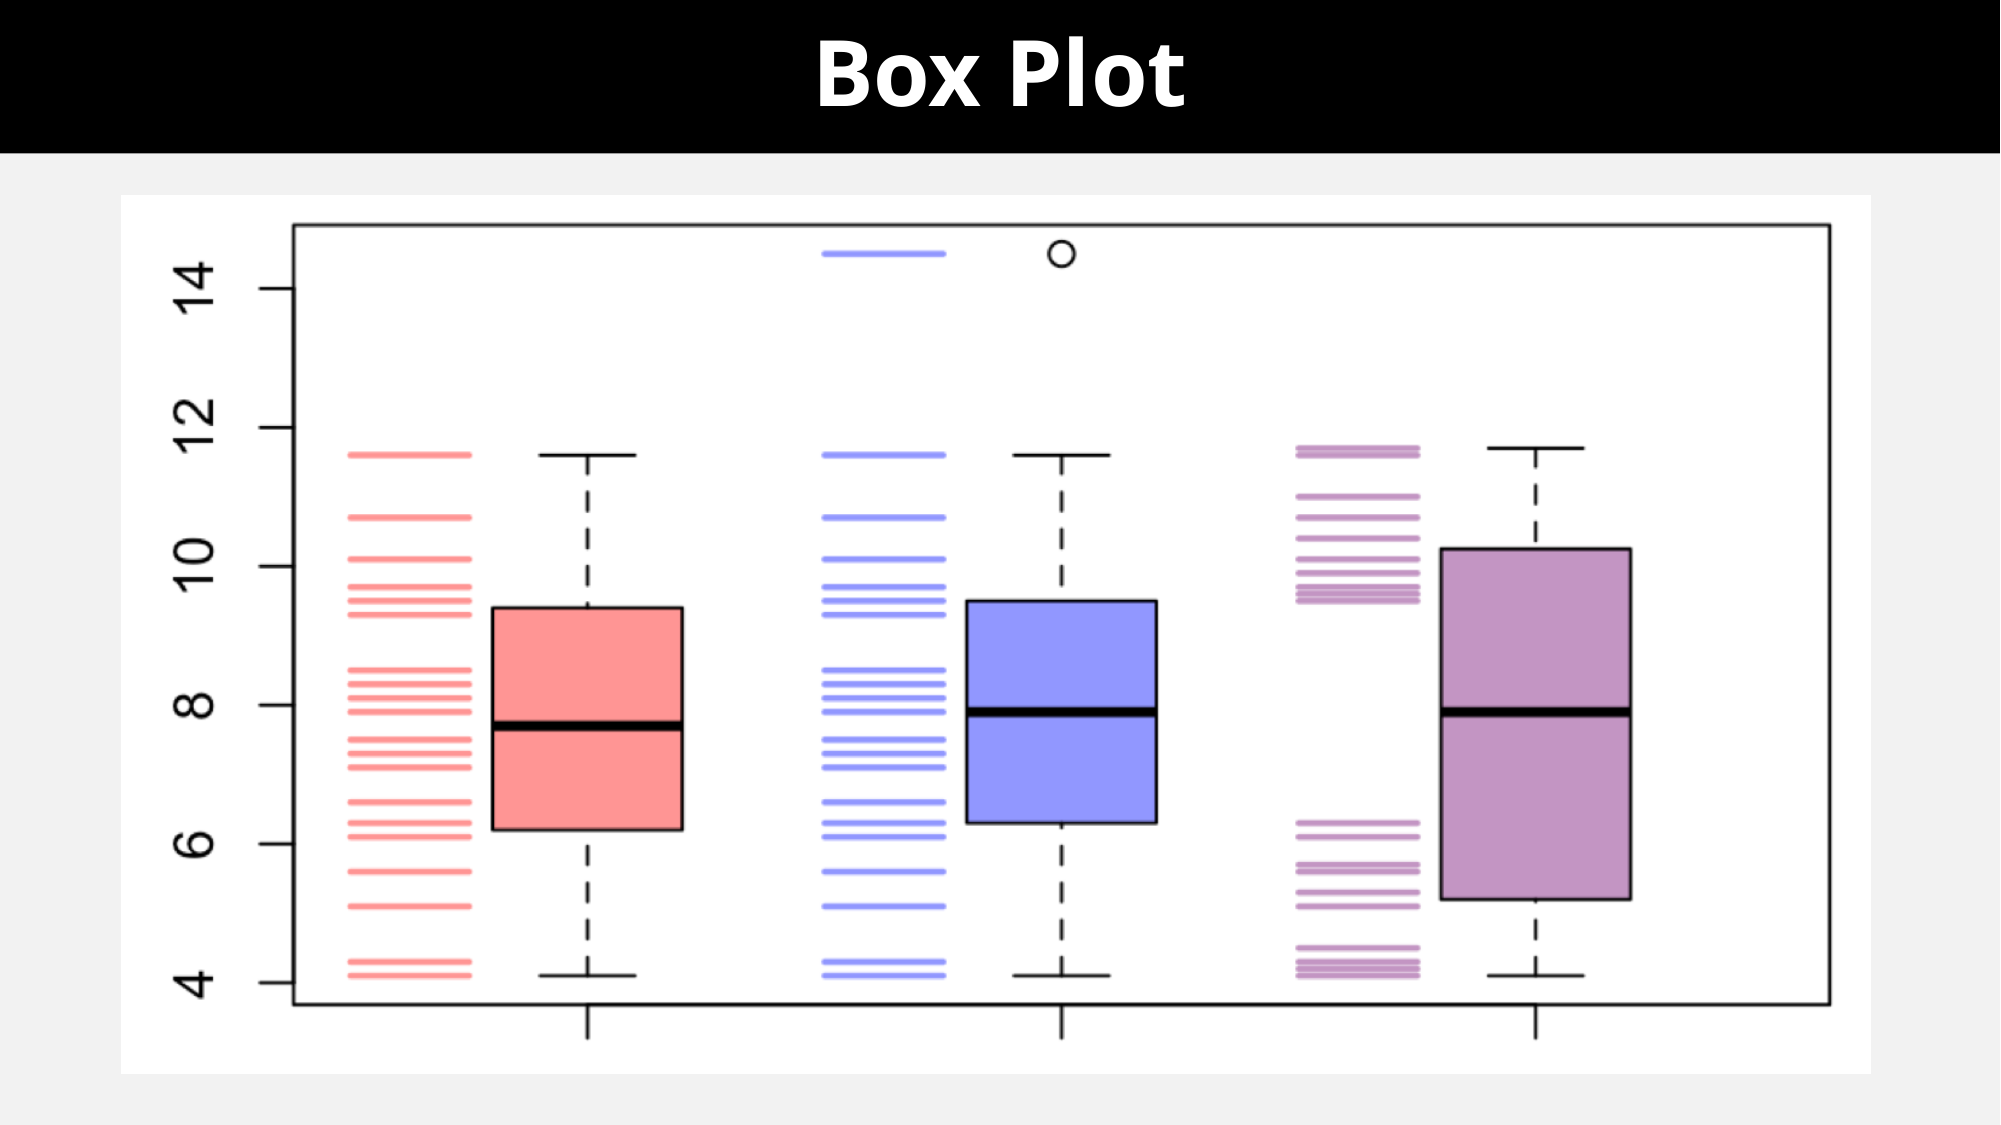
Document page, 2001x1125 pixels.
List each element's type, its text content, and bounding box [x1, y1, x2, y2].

title Box Plot [0, 0, 2000, 154]
picture [121, 195, 1871, 1074]
